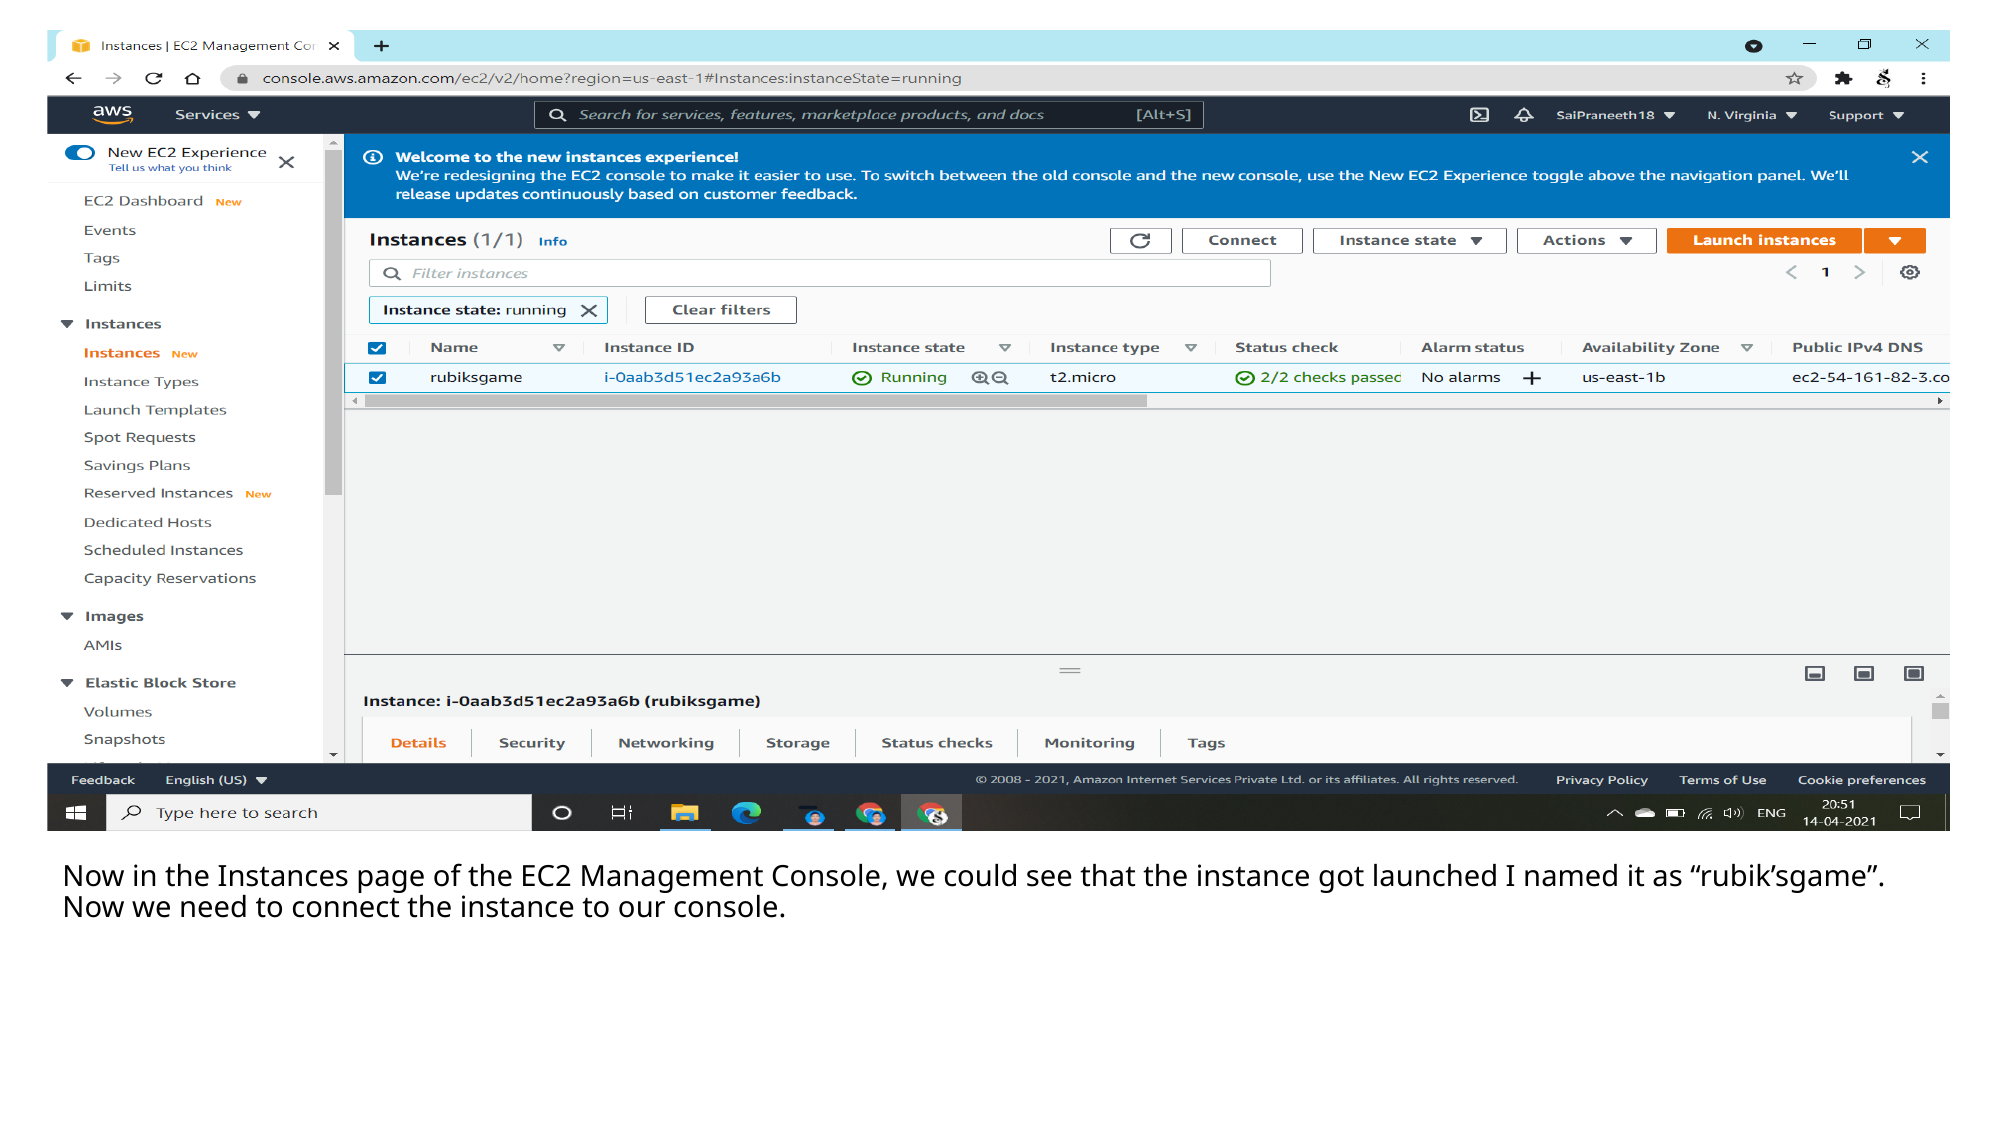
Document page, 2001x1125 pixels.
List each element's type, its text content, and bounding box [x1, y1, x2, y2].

picture [47, 30, 1953, 831]
title Now in the Instances page of the EC2 Management Console, we could see that the instance got launched I named it as “rubik’sgame”. Now we need to connect the instance to our console. [47, 831, 1953, 1093]
